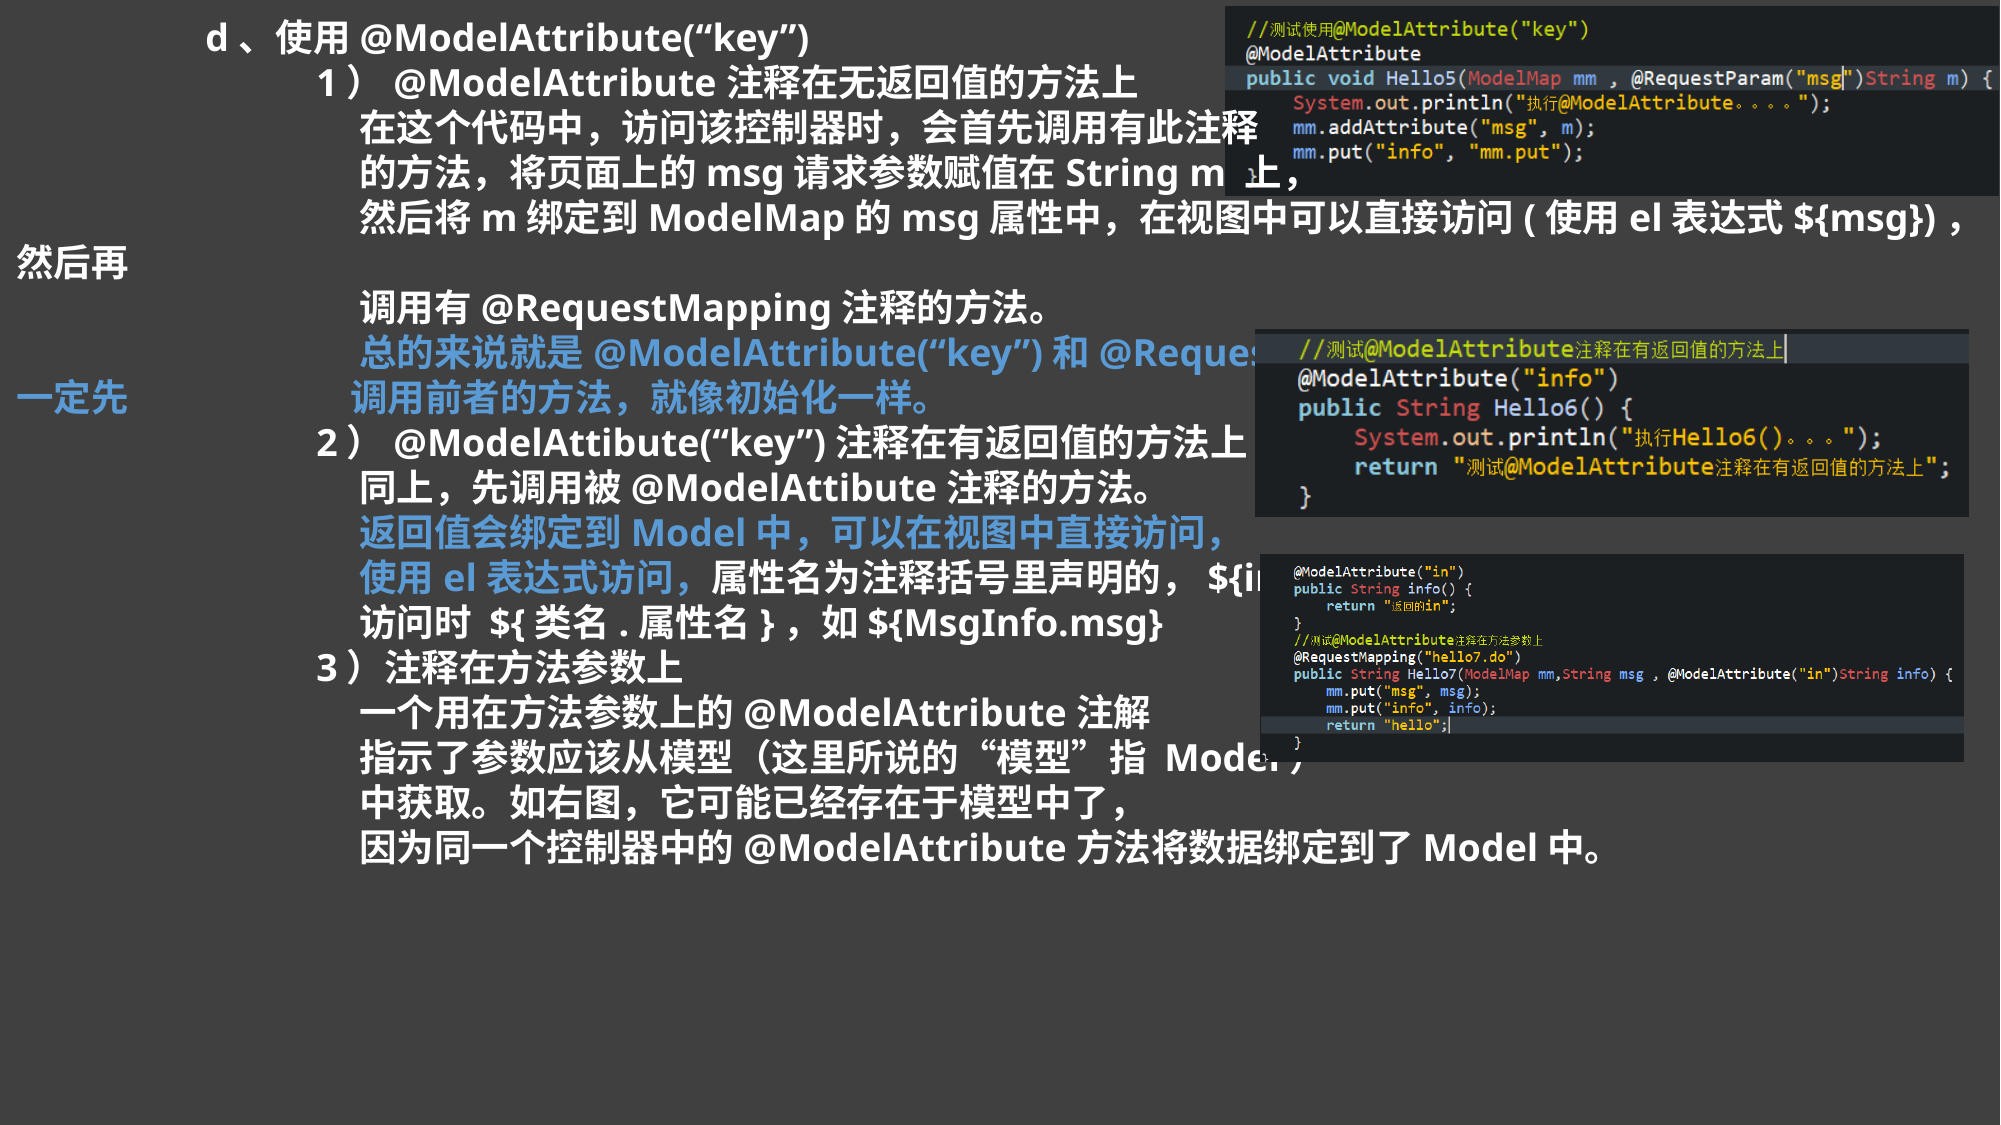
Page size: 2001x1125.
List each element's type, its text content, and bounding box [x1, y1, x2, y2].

picture [1260, 554, 1964, 763]
picture [1255, 329, 1969, 517]
text_box d、使用@ModelAttribute(“key”) 1）@ModelAttribute注释在无返回值的方法上 在这个代码中，访问该控制器时，会首先调用有此注释 的方法，将页面上的msg请求参数赋值在String m 上， 然后将m绑定到ModelMap的msg属性中，在视图中可以直接访问(使用el表达式${msg})，然后再 调用有@RequestMapping注释的方法。 总的来说就是@ModelAttribute(“key”)和@RequestMapping同时出现在一个控制器中时，一定先 调用前者的方法，就像初始化一样。 2）@ModelAttibute(“key”)注释在有返回值的方法上 同上，先调用被@ModelAttibute注释的方法。 返回值会绑定到Model中，可以在视图中直接访问， 使用el表达式访问，属性名为注释括号里声明的，${info }。返回值为具体类也可以。 访问时 ${类名.属性名}，如${MsgInfo.msg} 3）注释在方法参数上 一个用在方法参数上的@ModelAttribute注解 指示了参数应该从模型（这里所说的“模型”指 Model） 中获取。如右图，它可能已经存在于模型中了， 因为同一个控制器中的@ModelAttribute方法将数据绑定到了Model中。 [1, 6, 1999, 922]
picture [1225, 6, 1999, 196]
